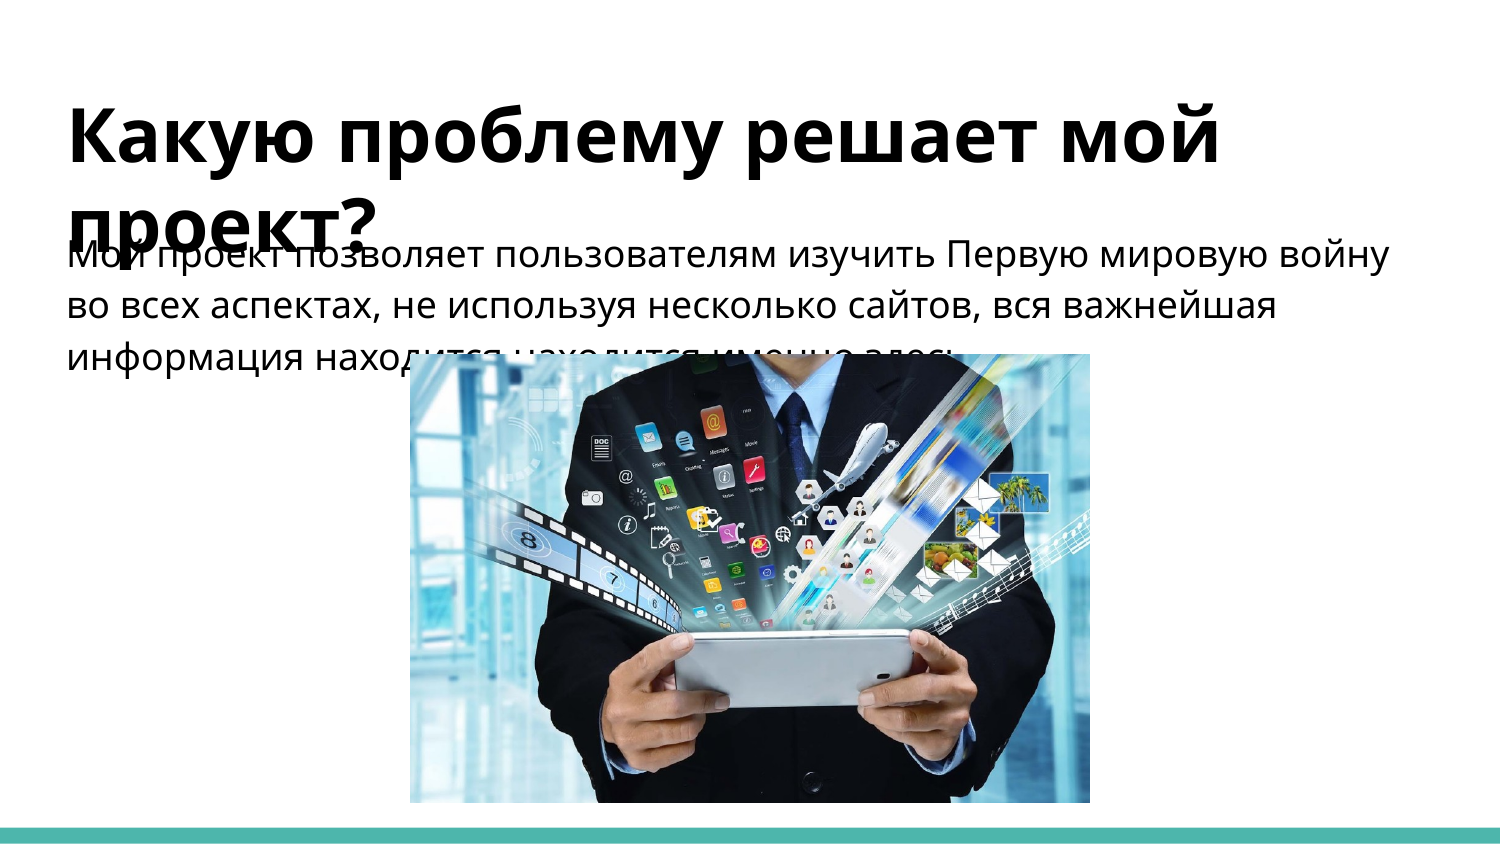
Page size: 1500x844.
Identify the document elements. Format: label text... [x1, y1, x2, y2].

list Мой проект позволяет пользователям изучить Первую мировую войну во всех аспектах, не используя несколько сайтов, вся важнейшая информация находится находится именно здесь. [51, 207, 1449, 750]
picture [410, 354, 1090, 804]
title Какую проблему решает мой проект? [51, 72, 1449, 189]
